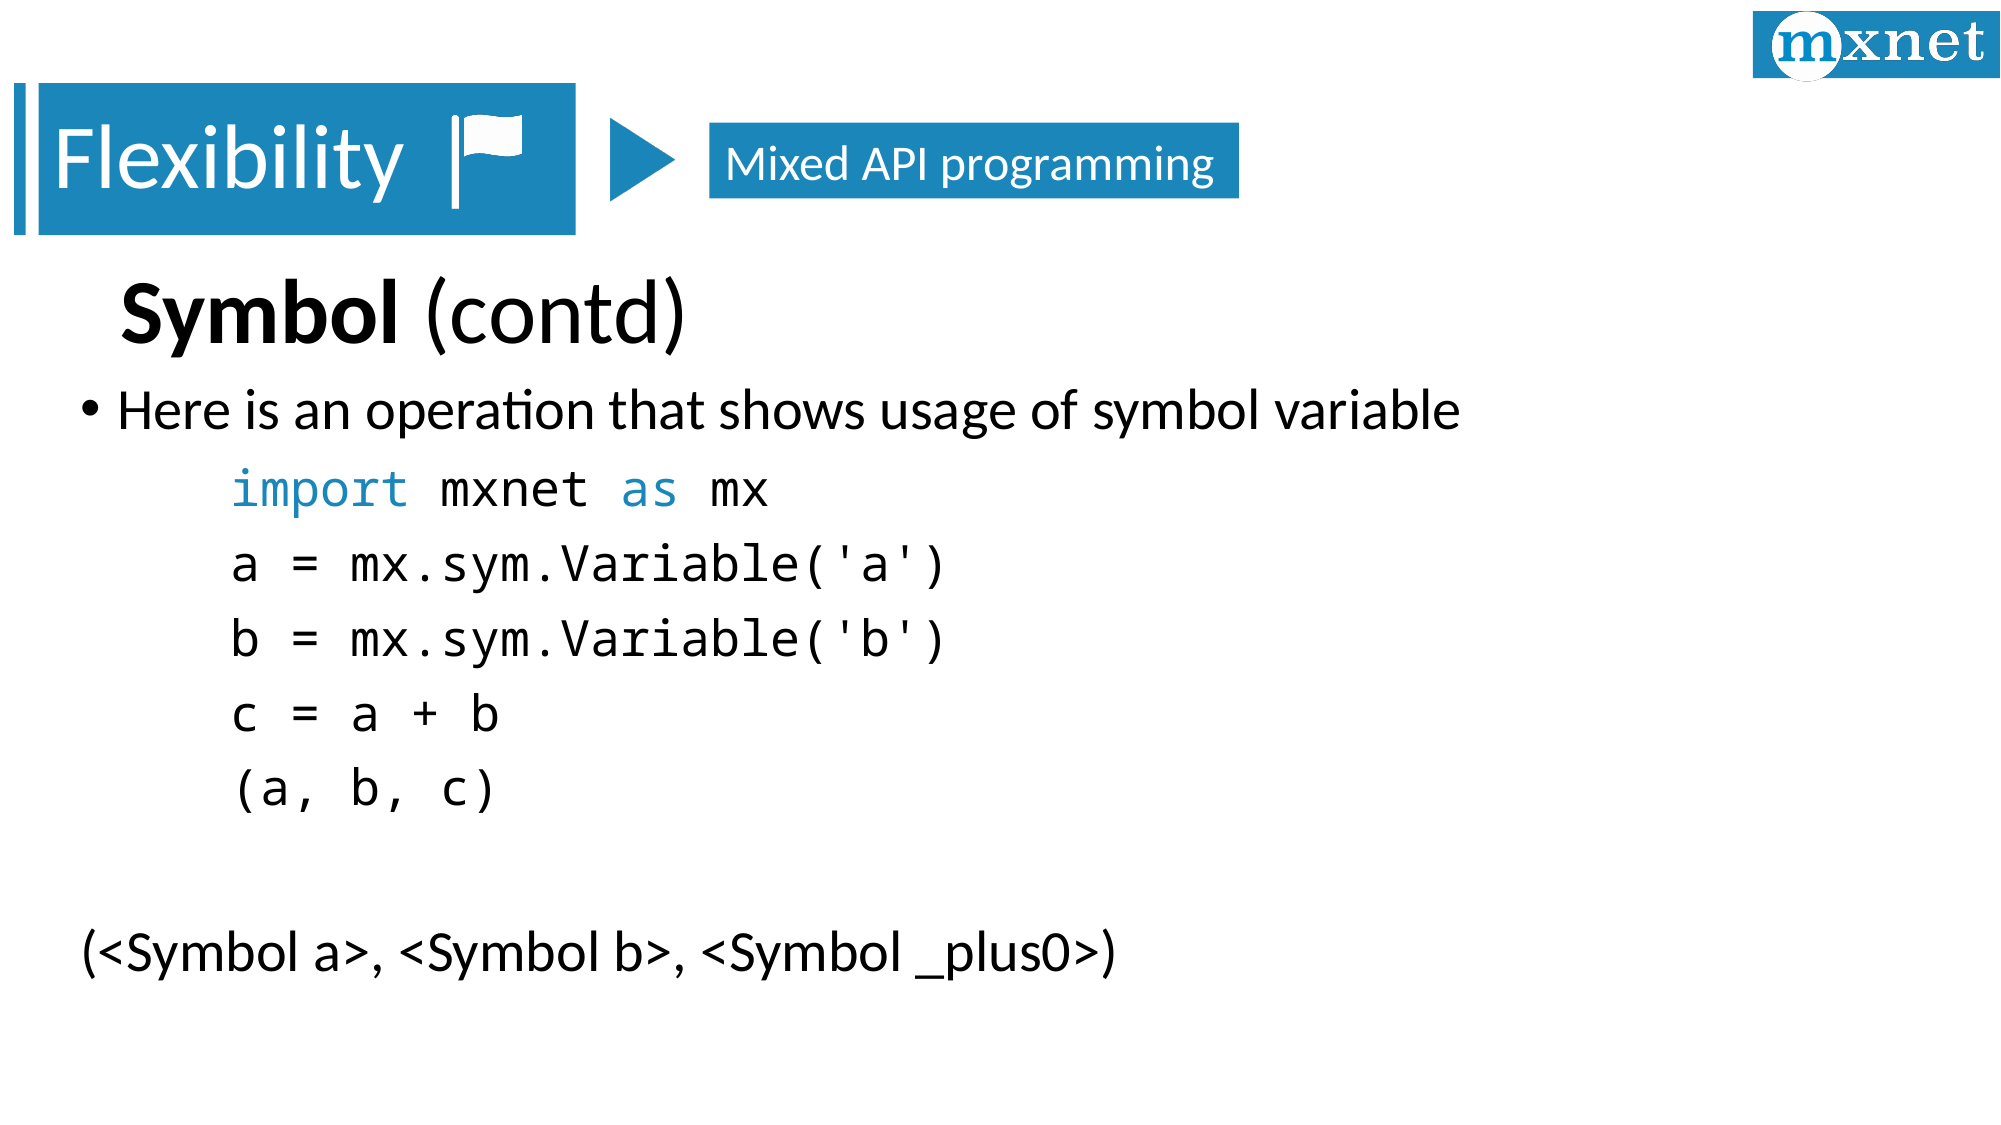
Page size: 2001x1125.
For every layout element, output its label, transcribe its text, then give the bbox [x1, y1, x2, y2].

list Here is an operation that shows usage of symbol variable import mxnet as mx a = mx.sym.Variable('a') b = mx.sym.Variable('b') c = a + b (a, b, c) (<Symbol a>, <Symbol b>, <Symbol _plus0>) [65, 372, 1791, 1086]
text_box Flexibility [38, 83, 576, 236]
text_box [14, 83, 26, 236]
text_box Mixed API programming [709, 122, 1239, 199]
picture [426, 104, 547, 219]
picture [588, 104, 697, 214]
title Symbol (contd) [105, 256, 1543, 373]
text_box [1752, 10, 2000, 84]
